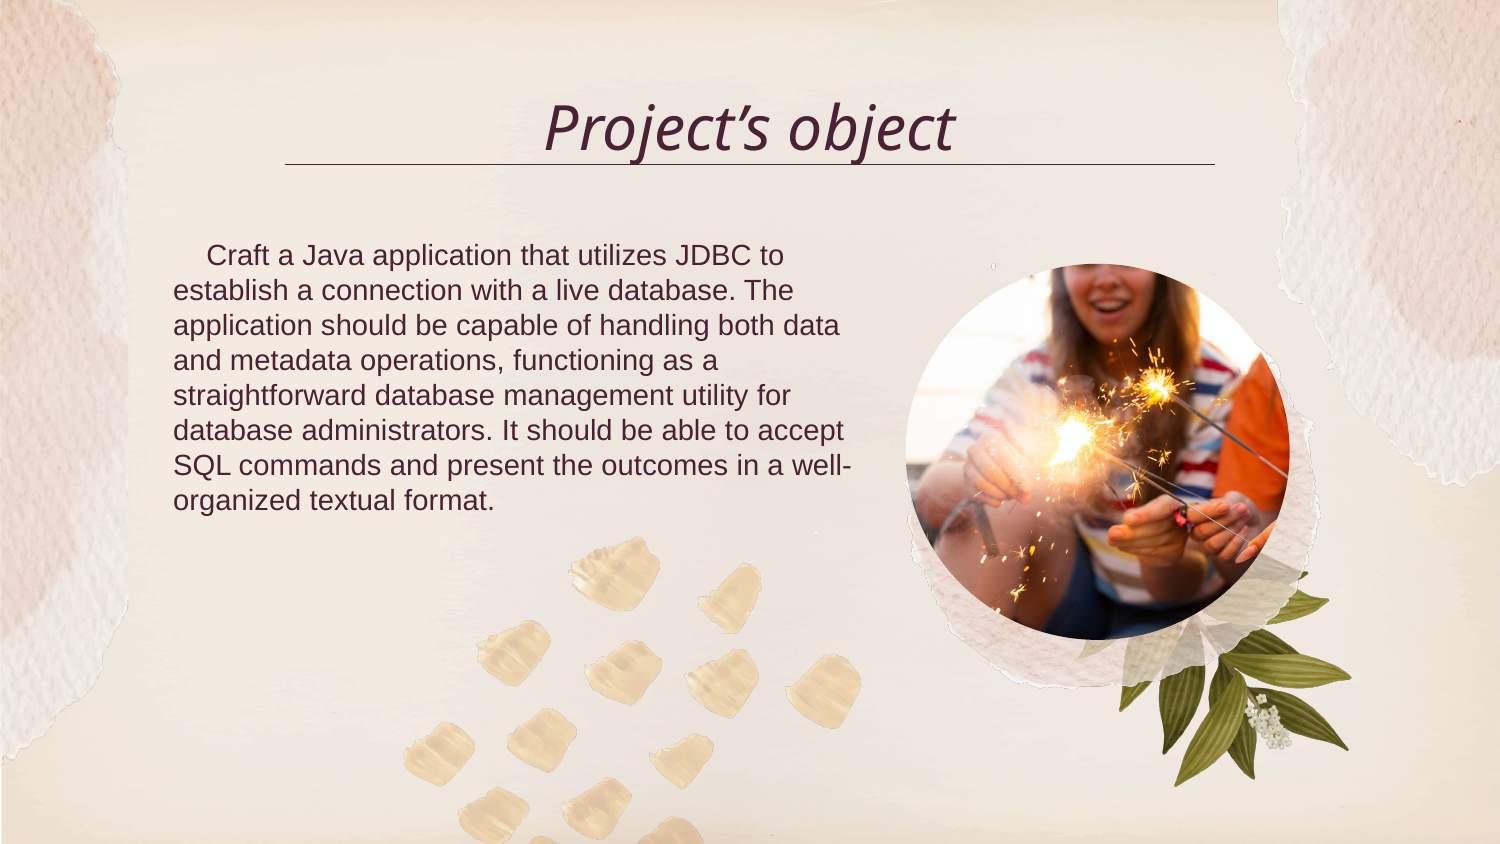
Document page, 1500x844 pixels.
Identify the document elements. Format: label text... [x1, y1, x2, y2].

title Project’s object [118, 72, 1382, 167]
list Craft a Java application that utilizes JDBC to establish a connection with a live database. The application should be capable of handling both data and metadata operations, functioning as a straightforward database management utility for database administrators. It should be able to accept SQL commands and present the outcomes in a well-organized textual format. [158, 221, 872, 623]
picture [0, 0, 1500, 844]
